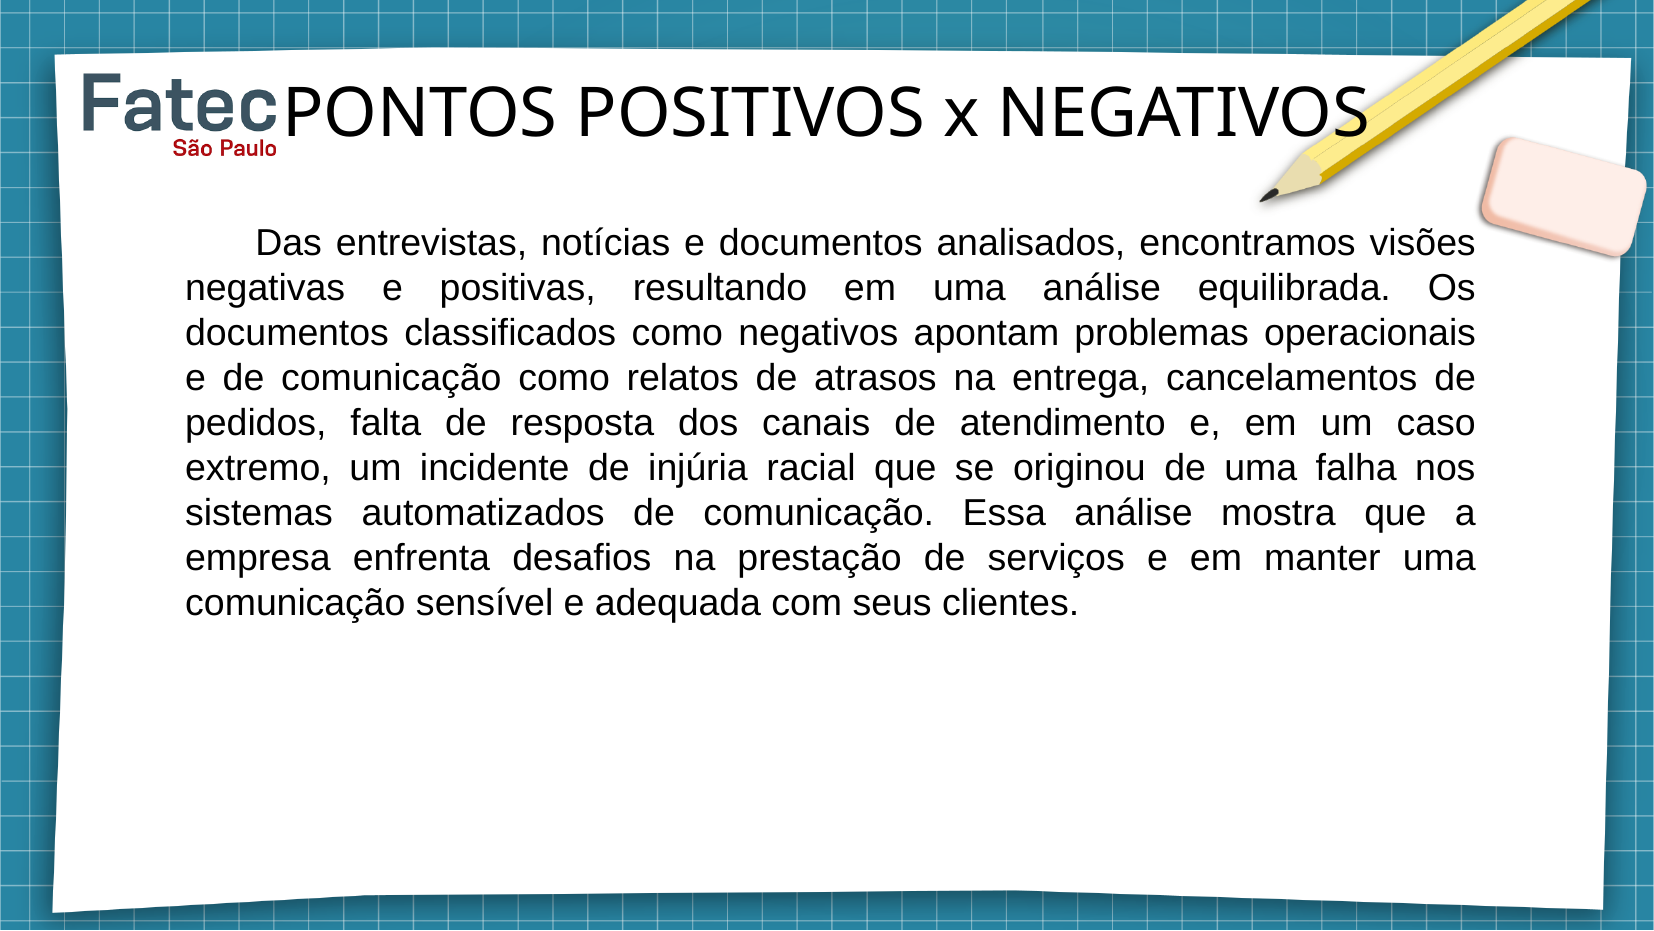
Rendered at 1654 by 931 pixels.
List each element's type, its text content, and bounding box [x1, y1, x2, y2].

picture [0, 0, 1654, 930]
list Das entrevistas, notícias e documentos analisados, encontramos visões negativas e positivas, resultando em uma análise equilibrada. Os documentos classificados como negativos apontam problemas operacionais e de comunicação como relatos de atrasos na entrega, cancelamentos de pedidos, falta de resposta dos canais de atendimento e, em um caso extremo, um incidente de injúria racial que se originou de uma falha nos sistemas automatizados de comunicação. Essa análise mostra que a empresa enfrenta desafios na prestação de serviços e em manter uma comunicação sensível e adequada com seus clientes. [147, 217, 1476, 757]
title PONTOS POSITIVOS x NEGATIVOS [82, 36, 1571, 193]
